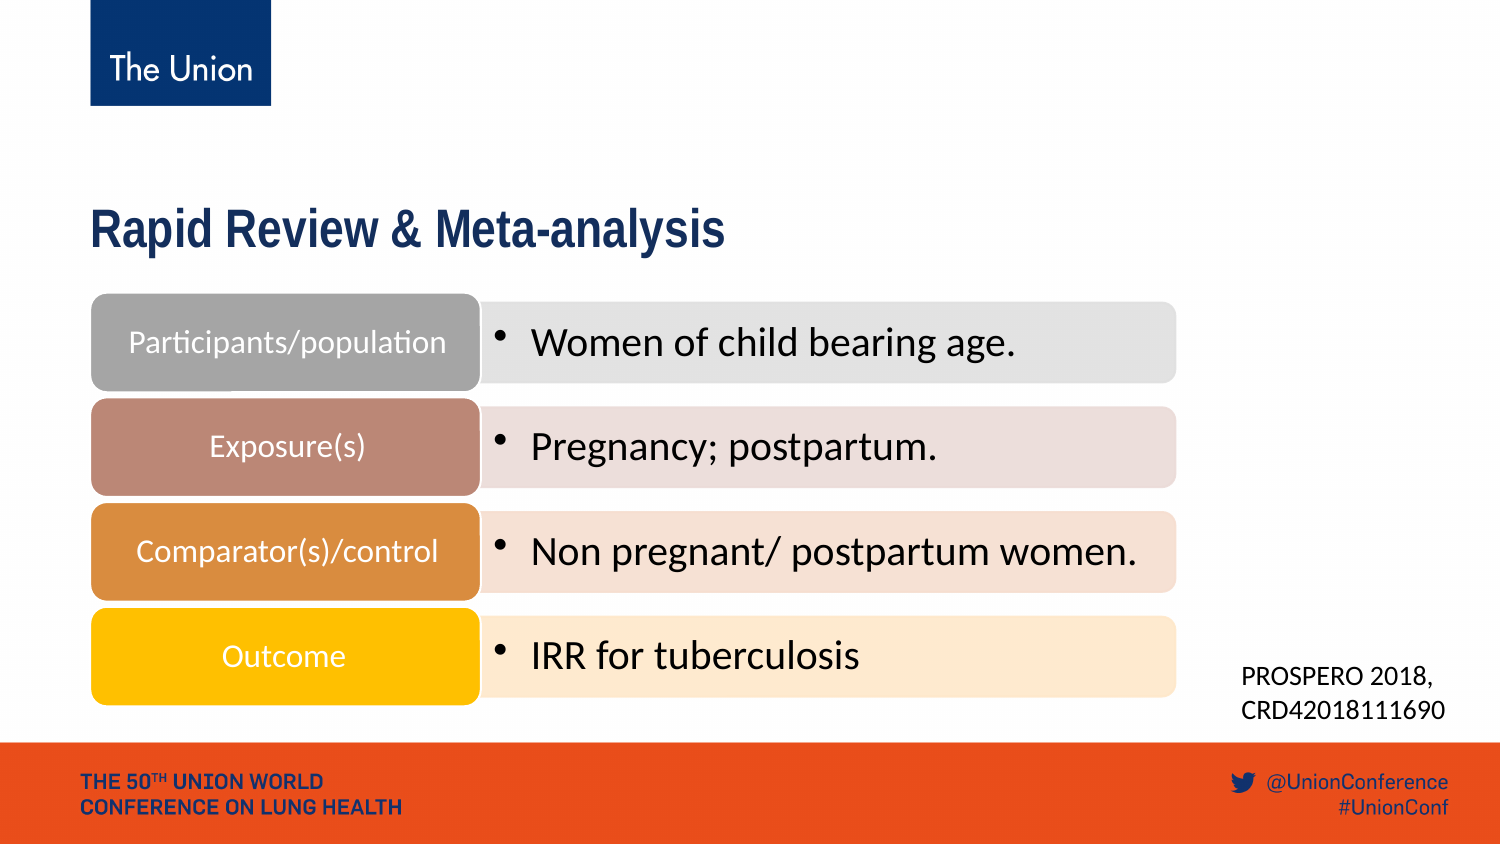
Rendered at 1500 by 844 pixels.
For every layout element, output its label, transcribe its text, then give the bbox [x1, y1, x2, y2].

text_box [90, 292, 1176, 707]
text_box Rapid Review & Meta-analysis [90, 193, 1227, 274]
text_box PROSPERO 2018, CRD42018111690 [1226, 649, 1475, 733]
picture [0, 0, 1500, 844]
